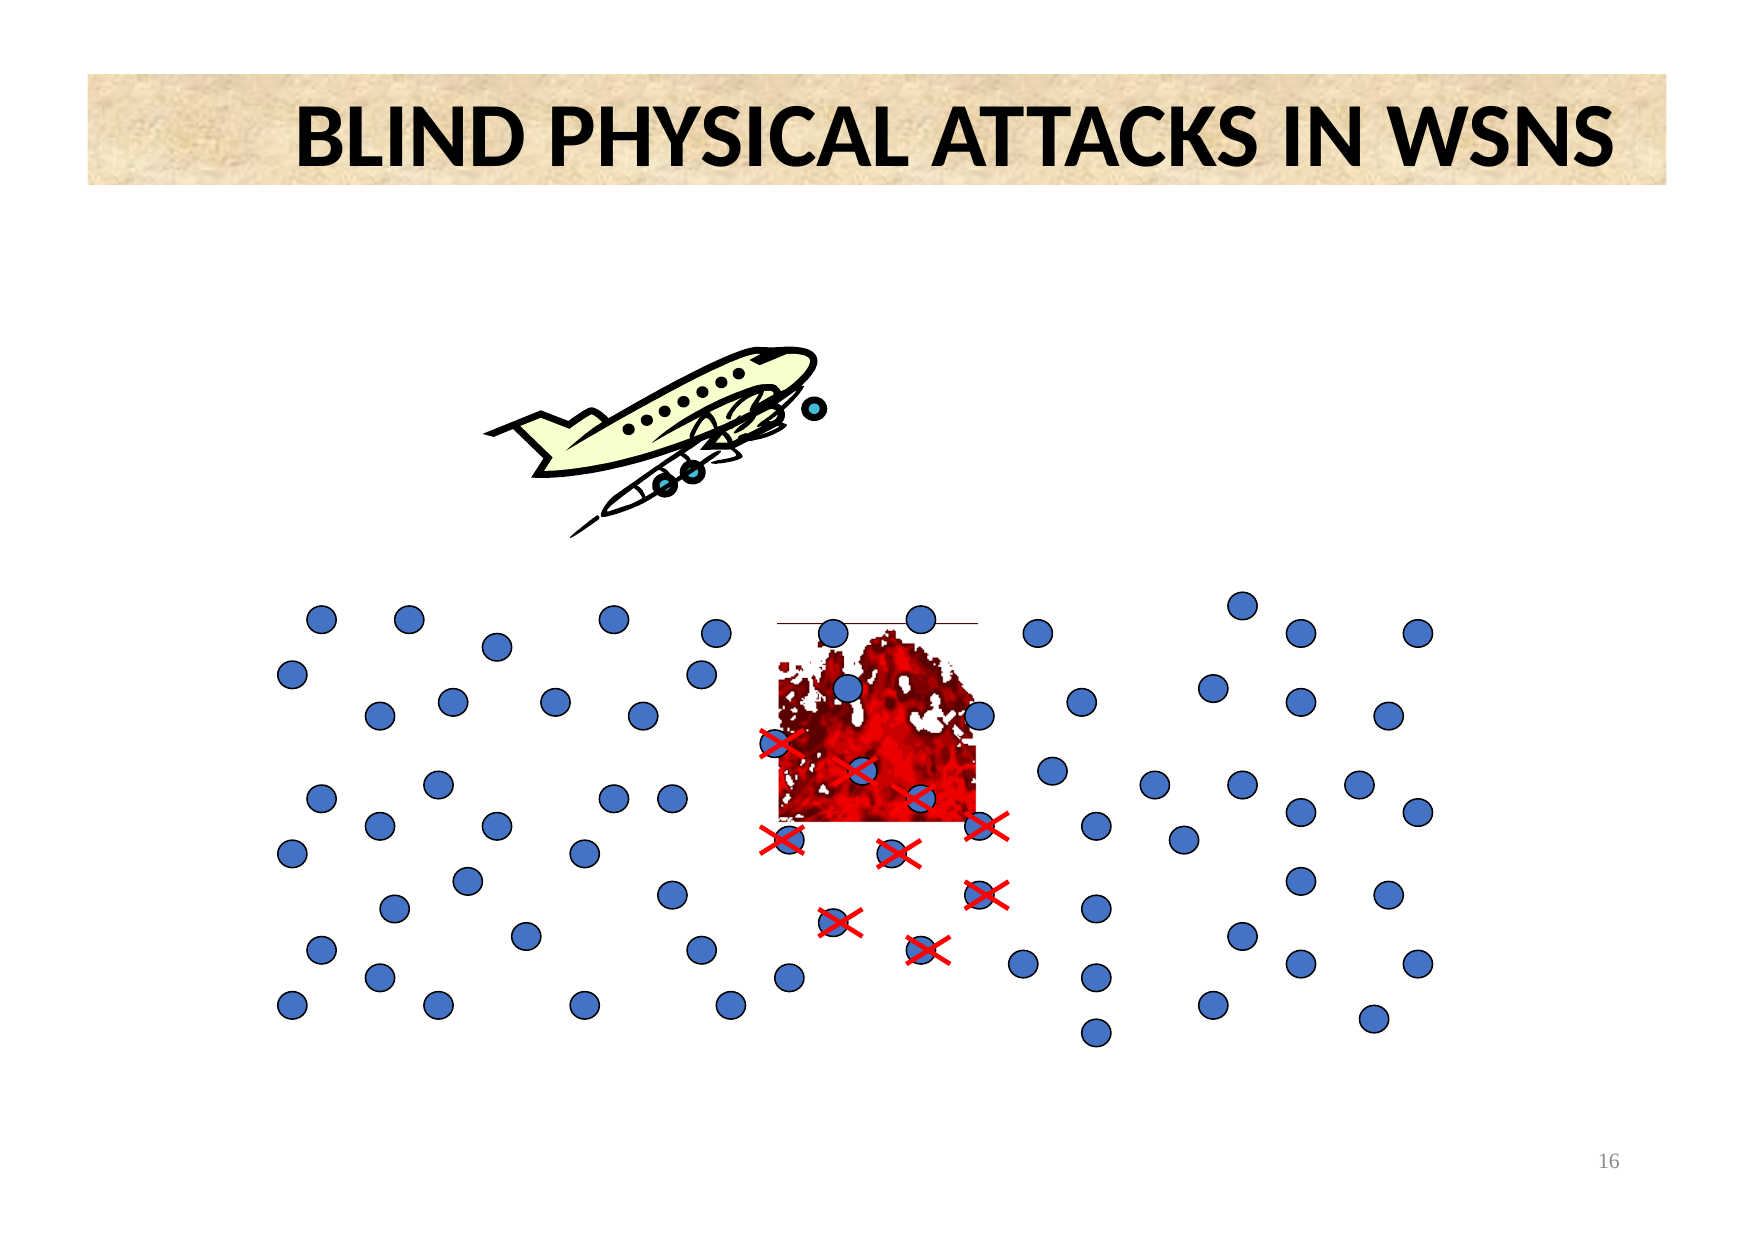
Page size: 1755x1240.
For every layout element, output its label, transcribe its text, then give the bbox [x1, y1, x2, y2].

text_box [891, 784, 936, 813]
text_box [1286, 798, 1316, 827]
text_box [482, 633, 512, 662]
text_box [365, 964, 395, 992]
text_box [657, 785, 688, 813]
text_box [964, 881, 1009, 909]
slide_number 16 [1257, 1128, 1638, 1192]
text_box [365, 812, 395, 841]
text_box [1286, 867, 1316, 896]
text_box [570, 991, 600, 1020]
text_box [511, 922, 541, 951]
text_box [453, 867, 483, 896]
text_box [877, 840, 921, 868]
text_box [687, 936, 717, 965]
text_box [978, 702, 995, 730]
text_box [277, 840, 307, 868]
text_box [760, 729, 805, 758]
text_box [1286, 950, 1316, 978]
text_box [1403, 798, 1433, 827]
text_box [628, 702, 658, 730]
text_box [1227, 922, 1258, 951]
text_box [1227, 592, 1258, 620]
text_box [394, 605, 424, 634]
text_box [774, 964, 804, 992]
text_box [701, 619, 731, 648]
text_box [277, 991, 307, 1020]
text_box [1140, 771, 1170, 799]
text_box [277, 661, 307, 689]
text_box [1081, 812, 1111, 841]
text_box [599, 785, 629, 813]
text_box [1081, 964, 1111, 992]
text_box [423, 991, 454, 1020]
text_box [1374, 881, 1404, 909]
text_box [1344, 771, 1375, 799]
text_box [1067, 688, 1097, 717]
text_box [906, 936, 951, 964]
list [777, 623, 978, 824]
text_box BLIND PHYSICAL ATTACKS IN WSNS [87, 74, 1667, 185]
text_box [1081, 1019, 1111, 1047]
text_box [906, 605, 936, 623]
text_box [1359, 1005, 1389, 1033]
text_box [1081, 895, 1111, 923]
text_box [1374, 702, 1404, 730]
text_box [1227, 771, 1258, 799]
text_box [1403, 950, 1433, 978]
text_box [599, 605, 629, 634]
text_box [438, 688, 468, 717]
text_box [1198, 674, 1228, 703]
text_box [380, 895, 410, 923]
text_box [1286, 619, 1316, 648]
text_box [1037, 757, 1068, 785]
text_box [1169, 826, 1199, 854]
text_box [818, 908, 863, 937]
text_box [306, 605, 337, 634]
text_box [823, 619, 843, 623]
text_box [1403, 619, 1433, 648]
text_box [657, 881, 688, 909]
picture [482, 344, 829, 538]
text_box [1198, 991, 1228, 1020]
text_box [423, 771, 454, 799]
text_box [760, 826, 805, 854]
text_box [306, 785, 337, 813]
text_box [964, 812, 1009, 841]
text_box [306, 936, 337, 965]
text_box [1023, 619, 1053, 648]
text_box [365, 702, 395, 730]
text_box [482, 812, 512, 841]
text_box [1286, 688, 1316, 717]
text_box [687, 661, 717, 689]
text_box [716, 991, 746, 1020]
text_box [833, 757, 878, 785]
text_box [1008, 950, 1038, 978]
text_box [570, 840, 600, 868]
text_box [540, 688, 571, 717]
